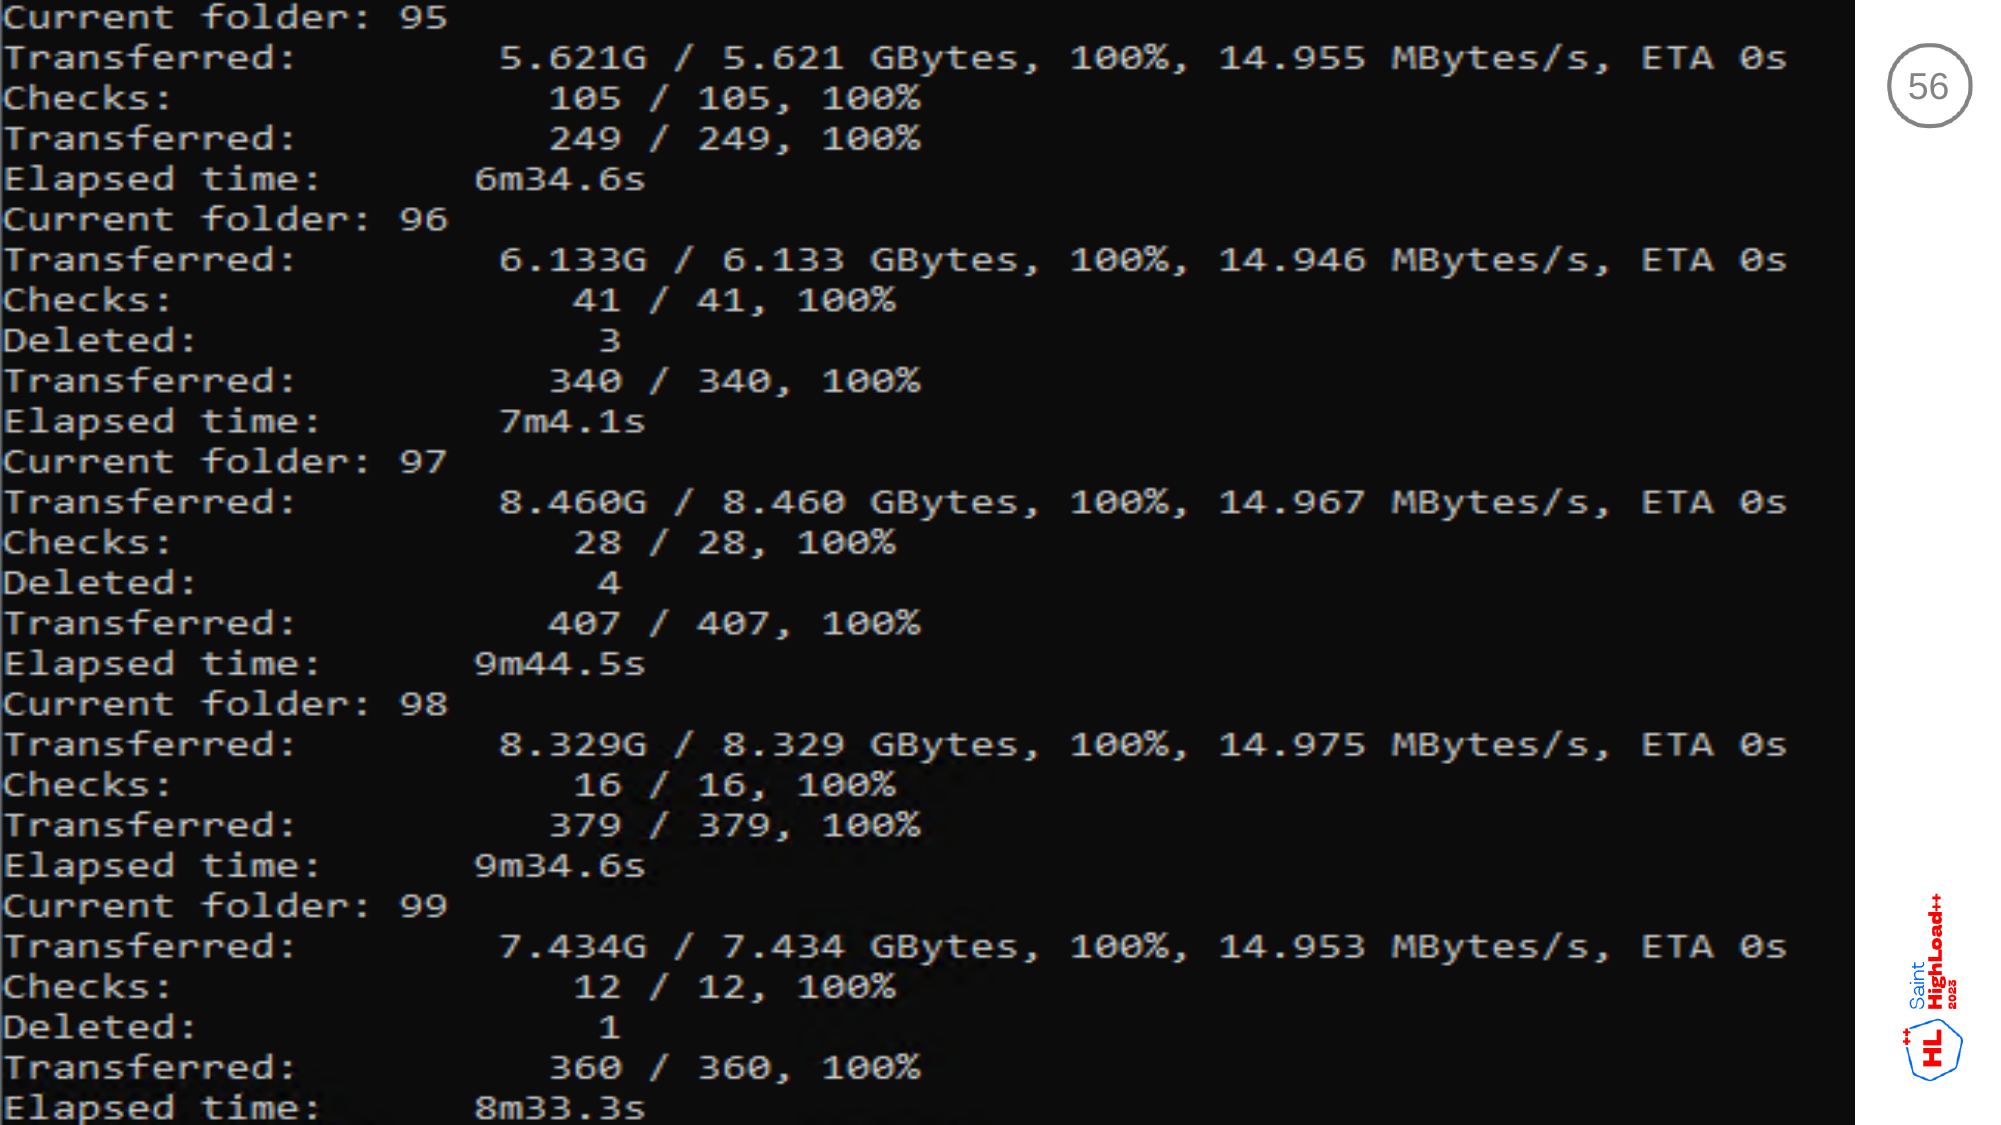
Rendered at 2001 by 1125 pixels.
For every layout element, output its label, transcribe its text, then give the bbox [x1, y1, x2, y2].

picture [0, 0, 2001, 1125]
slide_number 56 [1888, 50, 1969, 120]
